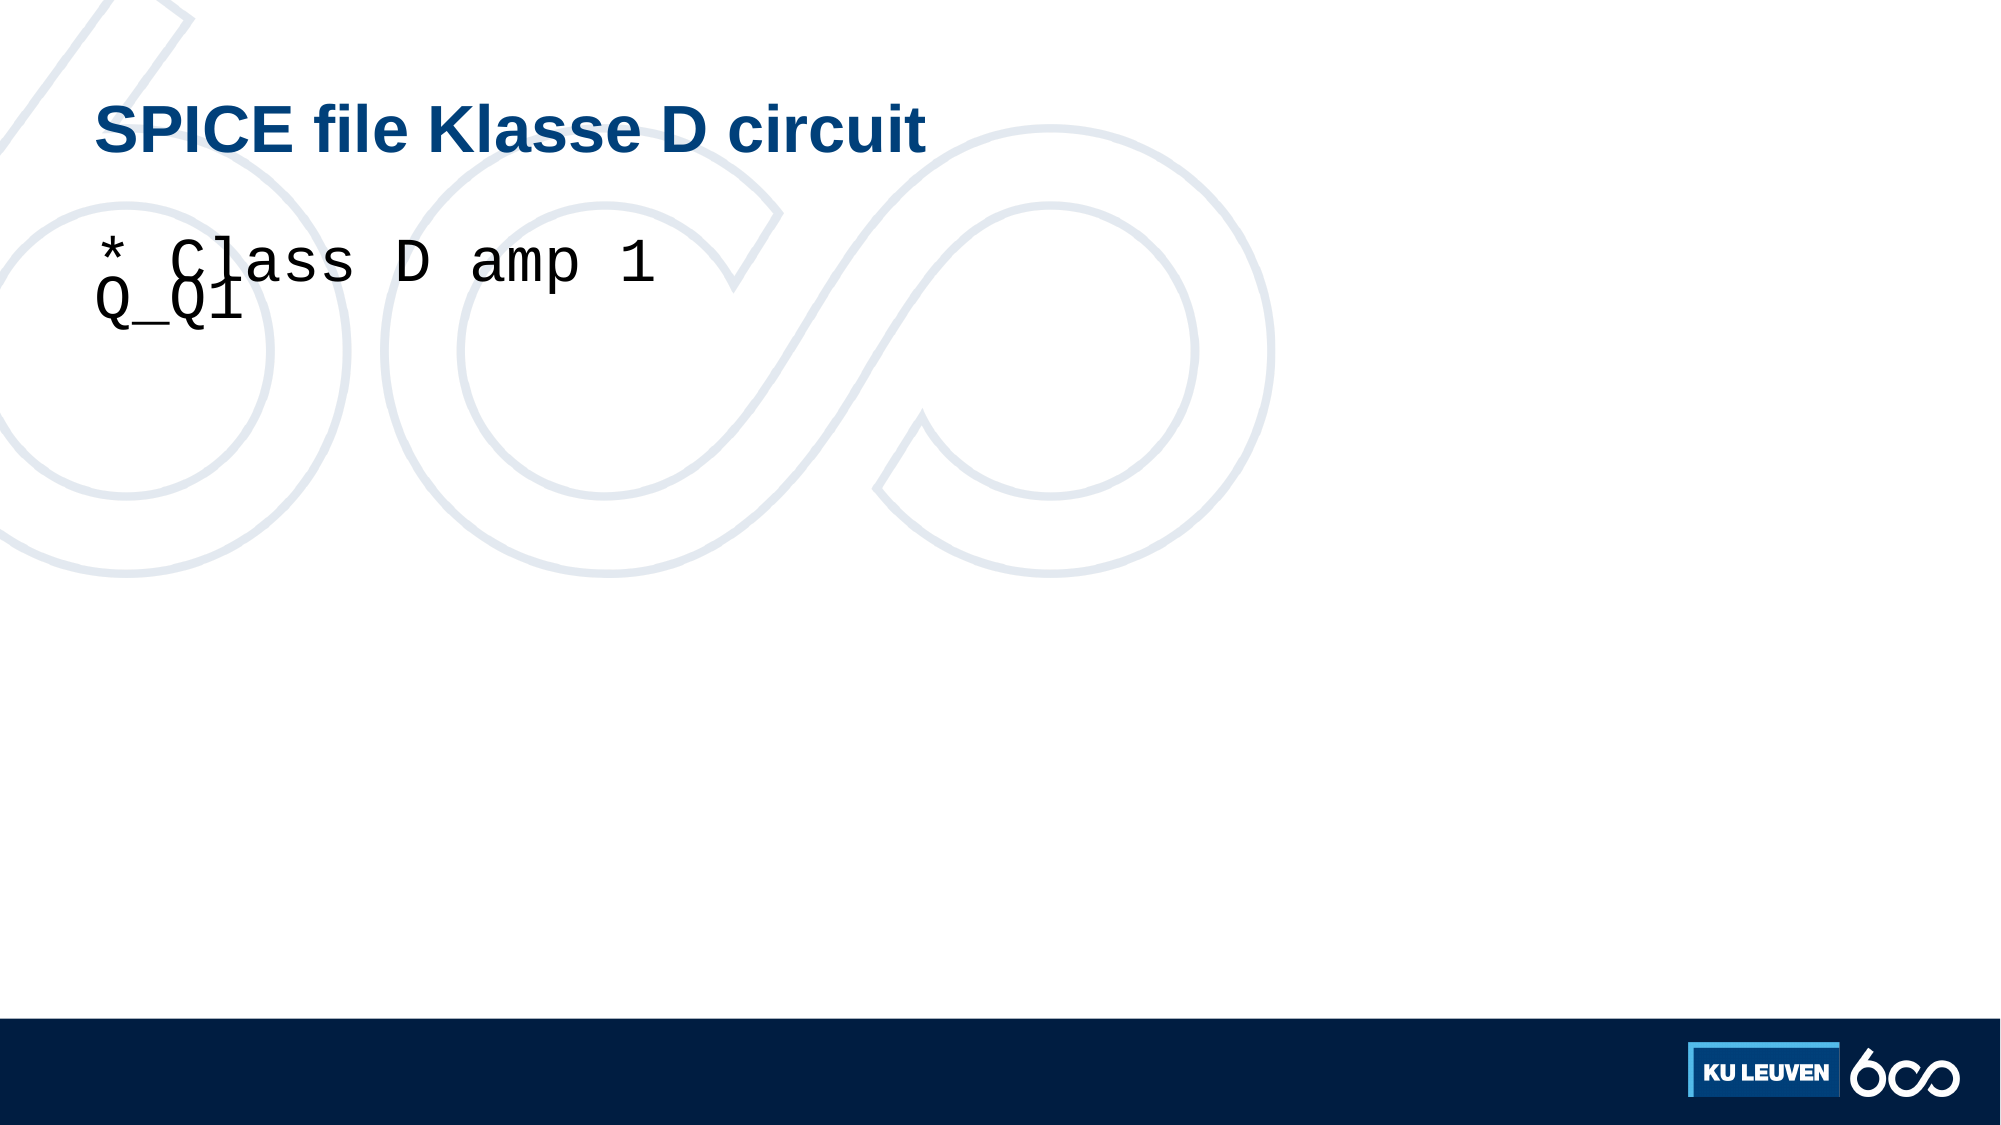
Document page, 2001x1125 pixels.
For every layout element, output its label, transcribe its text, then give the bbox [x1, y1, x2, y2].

list * Class D amp 1 Q_Q1 [94, 277, 1900, 993]
picture [1688, 1042, 1960, 1097]
title SPICE file Klasse D circuit [94, 94, 1900, 209]
